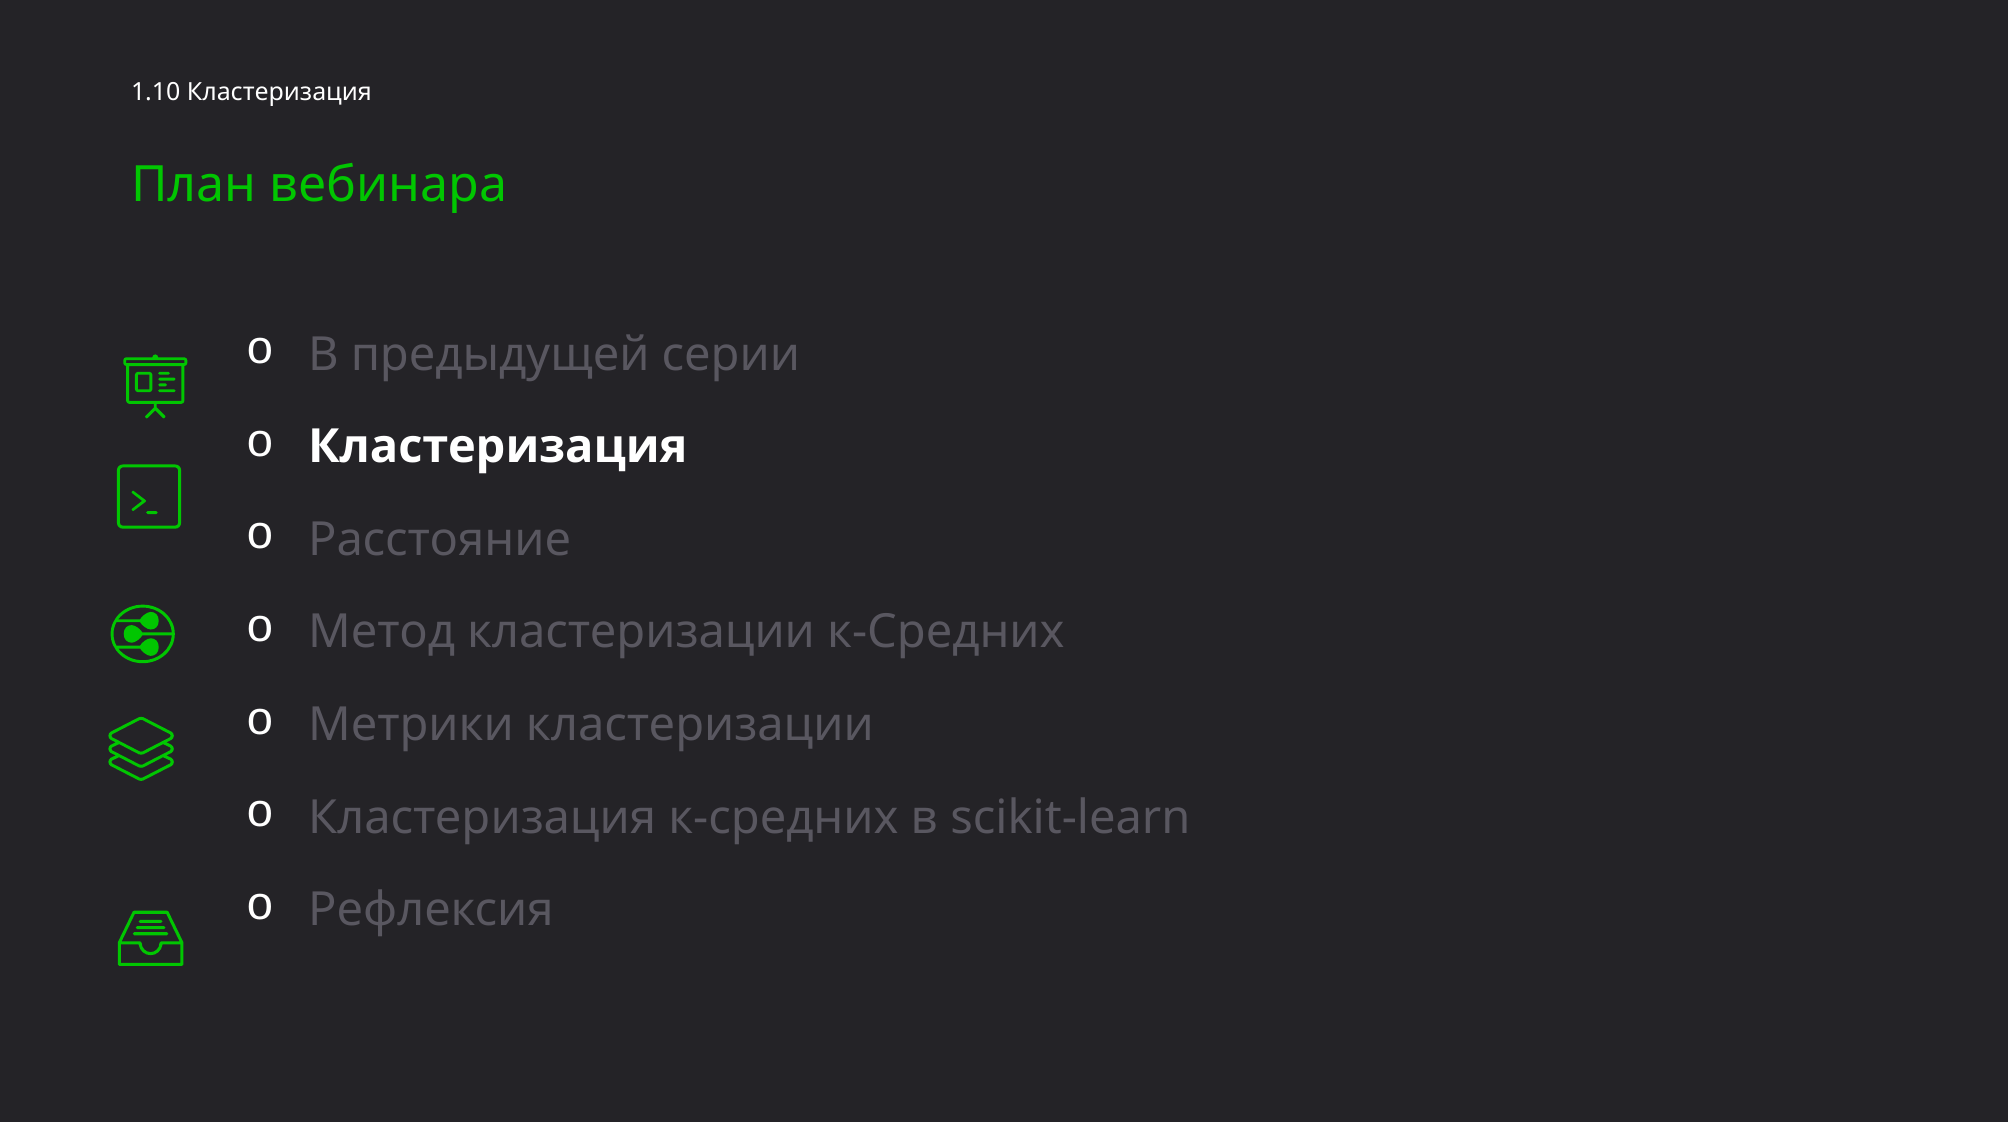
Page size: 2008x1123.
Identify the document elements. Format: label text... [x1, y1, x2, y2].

text_box В предыдущей серии Кластеризация Расстояние Метод кластеризации к-Средних Метрики кластеризации Кластеризация к-средних в scikit-learn Рефлексия [229, 314, 1728, 1088]
text_box План вебинара [131, 133, 1004, 281]
text_box 1.10 Кластеризация [131, 55, 1150, 133]
text_box [116, 464, 182, 529]
text_box [108, 716, 174, 781]
text_box [110, 604, 175, 664]
text_box [117, 910, 184, 966]
text_box [123, 354, 188, 419]
